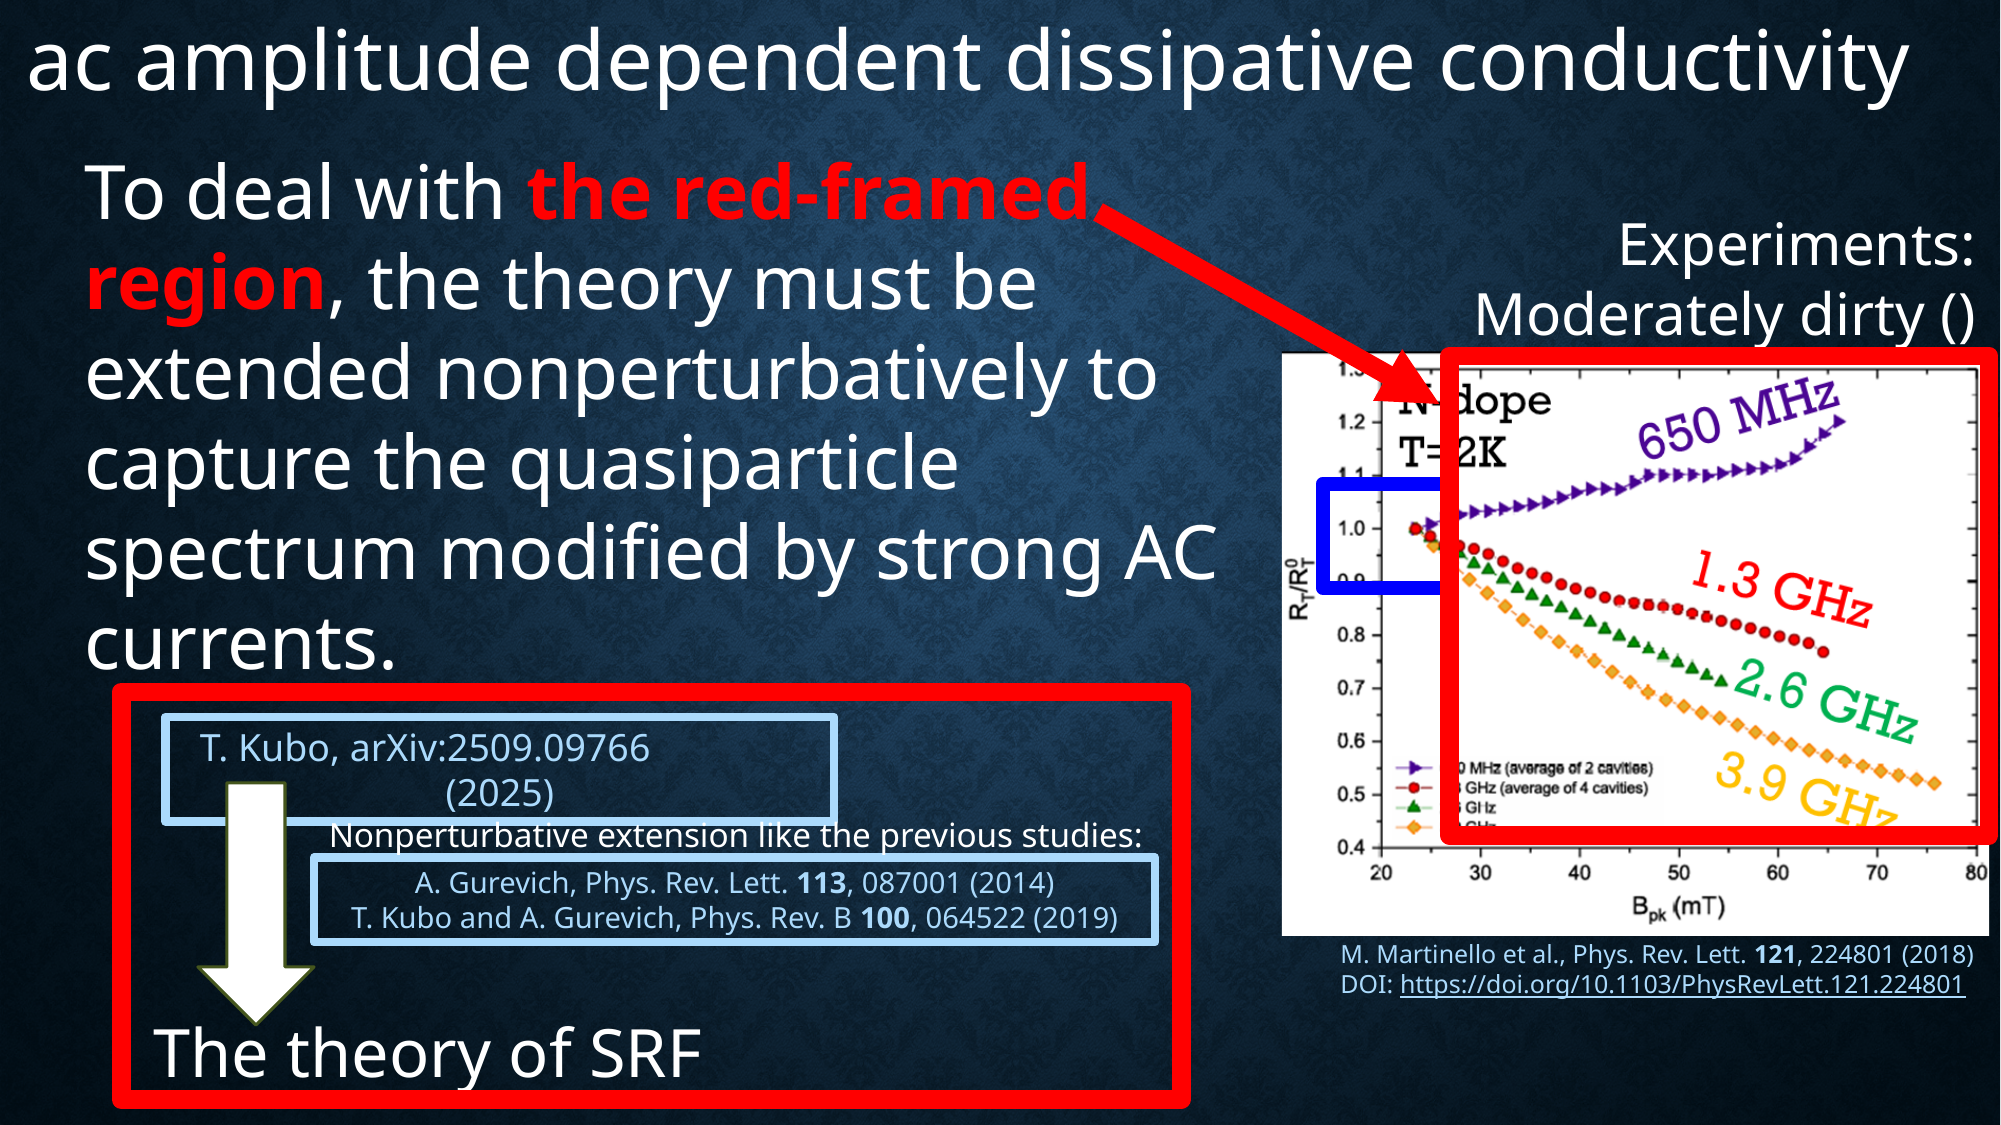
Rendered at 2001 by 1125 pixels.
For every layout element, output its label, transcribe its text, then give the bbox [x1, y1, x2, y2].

text_box [120, 690, 1183, 1101]
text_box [1097, 211, 1440, 405]
text_box To deal with the red-framed region, the theory must be extended nonperturbatively to capture the quasiparticle spectrum modified by strong AC currents. [69, 137, 1262, 692]
text_box ac amplitude dependent dissipative conductivity [11, 0, 2000, 115]
picture [1281, 329, 1990, 936]
text_box M. Martinello et al., Phys. Rev. Lett. 121, 224801 (2018) DOI: https://doi.org/10.1103/PhysRevLett.121.224801 [1325, 931, 1999, 1011]
